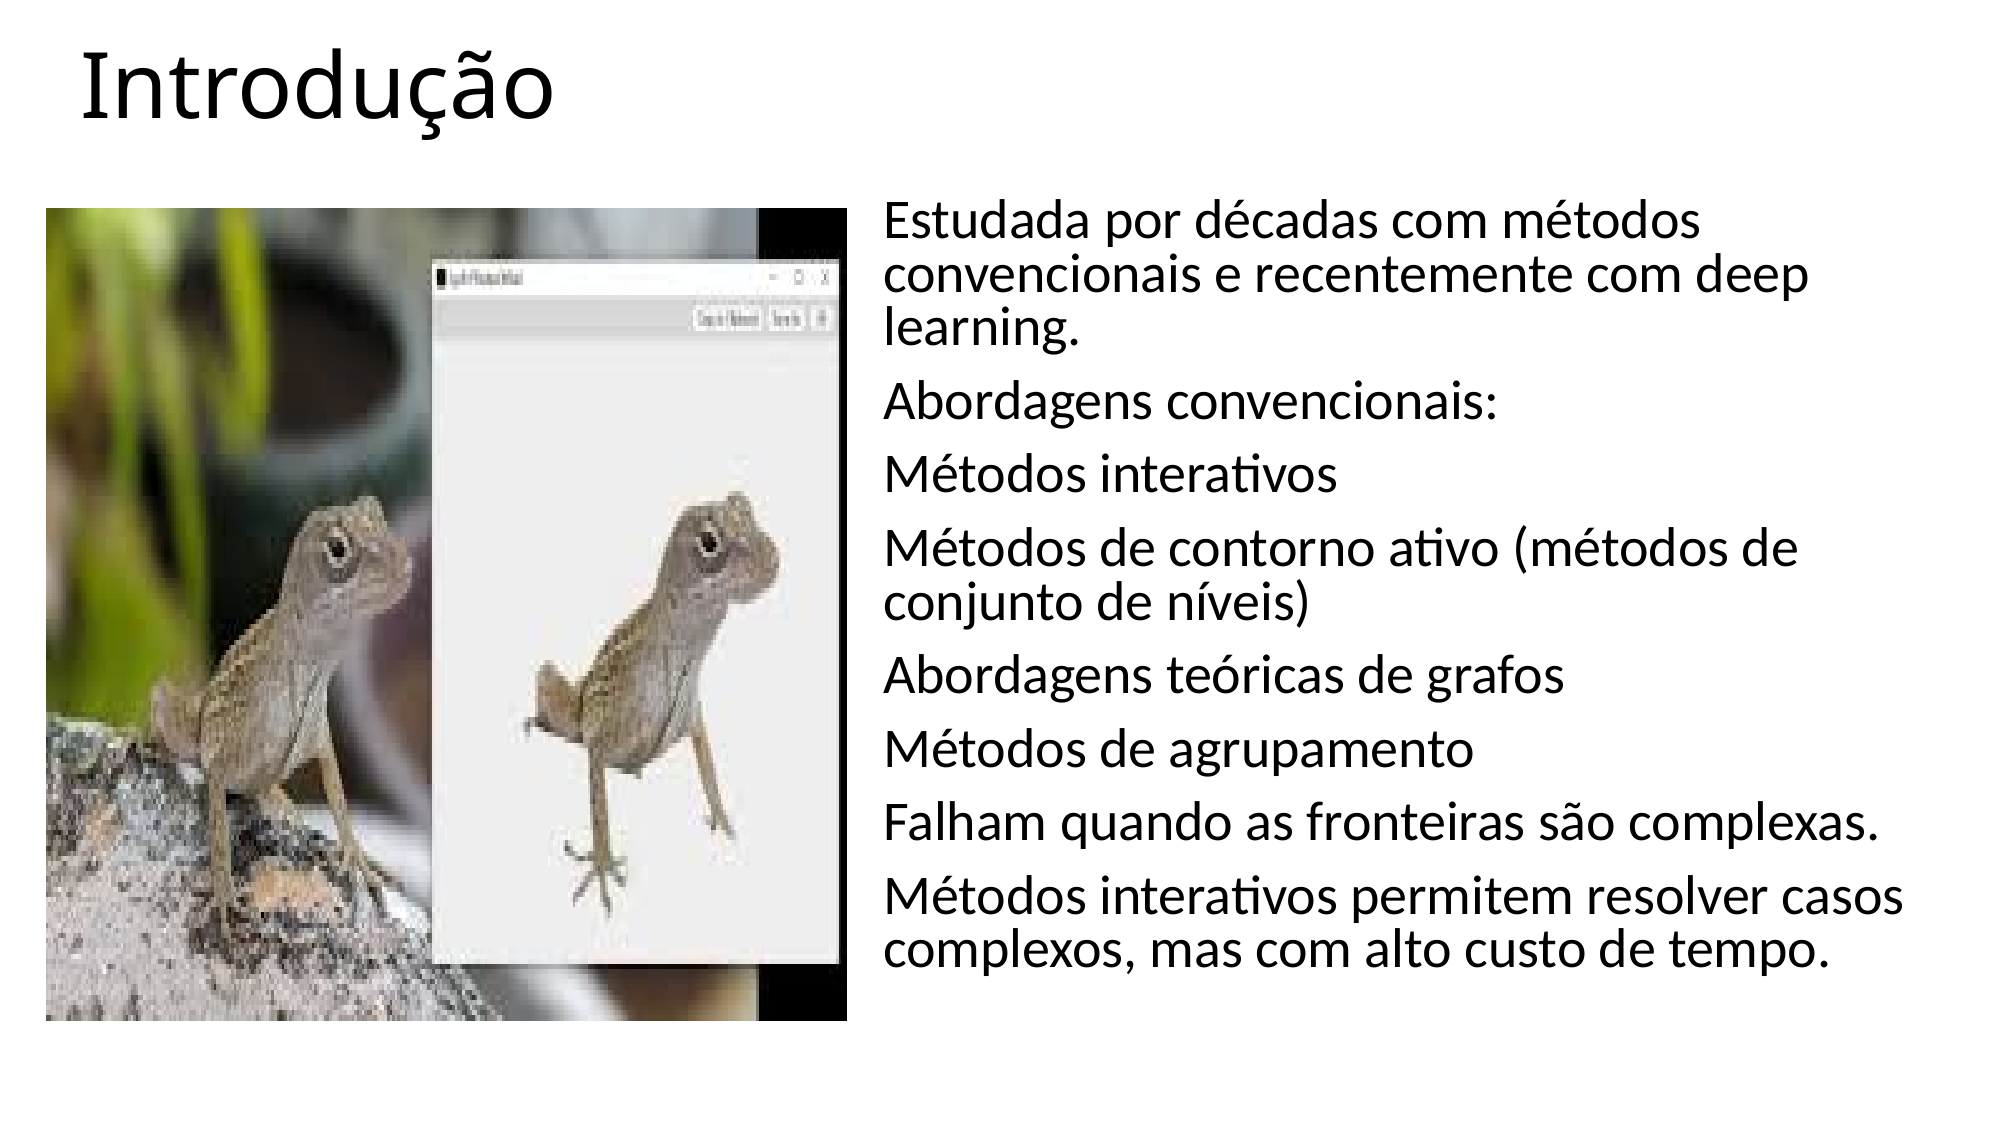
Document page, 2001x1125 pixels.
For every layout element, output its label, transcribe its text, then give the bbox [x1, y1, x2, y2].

list Estudada por décadas com métodos convencionais e recentemente com deep learning. Abordagens convencionais: Métodos interativos Métodos de contorno ativo (métodos de conjunto de níveis) Abordagens teóricas de grafos Métodos de agrupamento Falham quando as fronteiras são complexas. Métodos interativos permitem resolver casos complexos, mas com alto custo de tempo. [868, 188, 1939, 1067]
title Introdução [65, 0, 1791, 178]
picture [46, 208, 847, 1021]
